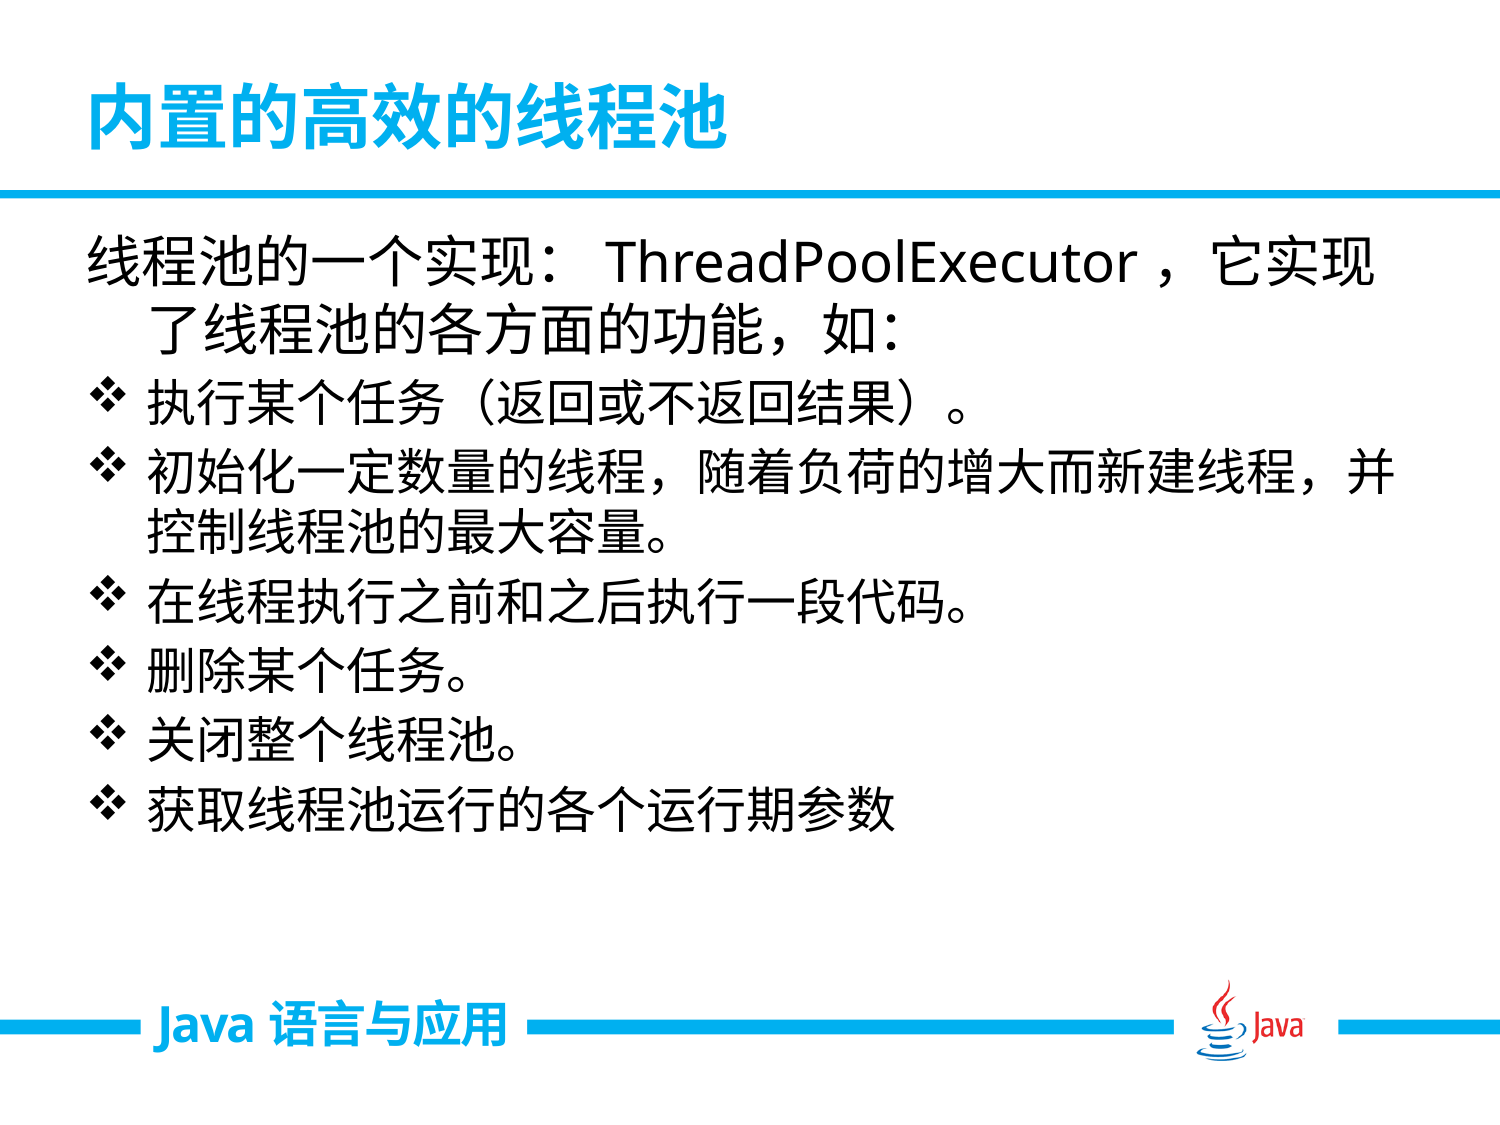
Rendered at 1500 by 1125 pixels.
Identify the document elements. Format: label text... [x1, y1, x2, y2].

picture [1173, 971, 1326, 1064]
title 内置的高效的线程池 [68, 70, 1419, 160]
list 线程池的一个实现：ThreadPoolExecutor，它实现了线程池的各方面的功能，如： 执行某个任务（返回或不返回结果）。 初始化一定数量的线程，随着负荷的增大而新建线程，并控制线程池的最大容量。 在线程执行之前和之后执行一段代码。 删除某个任务。 关闭整个线程池。 获取线程池运行的各个运行期参数 [68, 217, 1419, 961]
